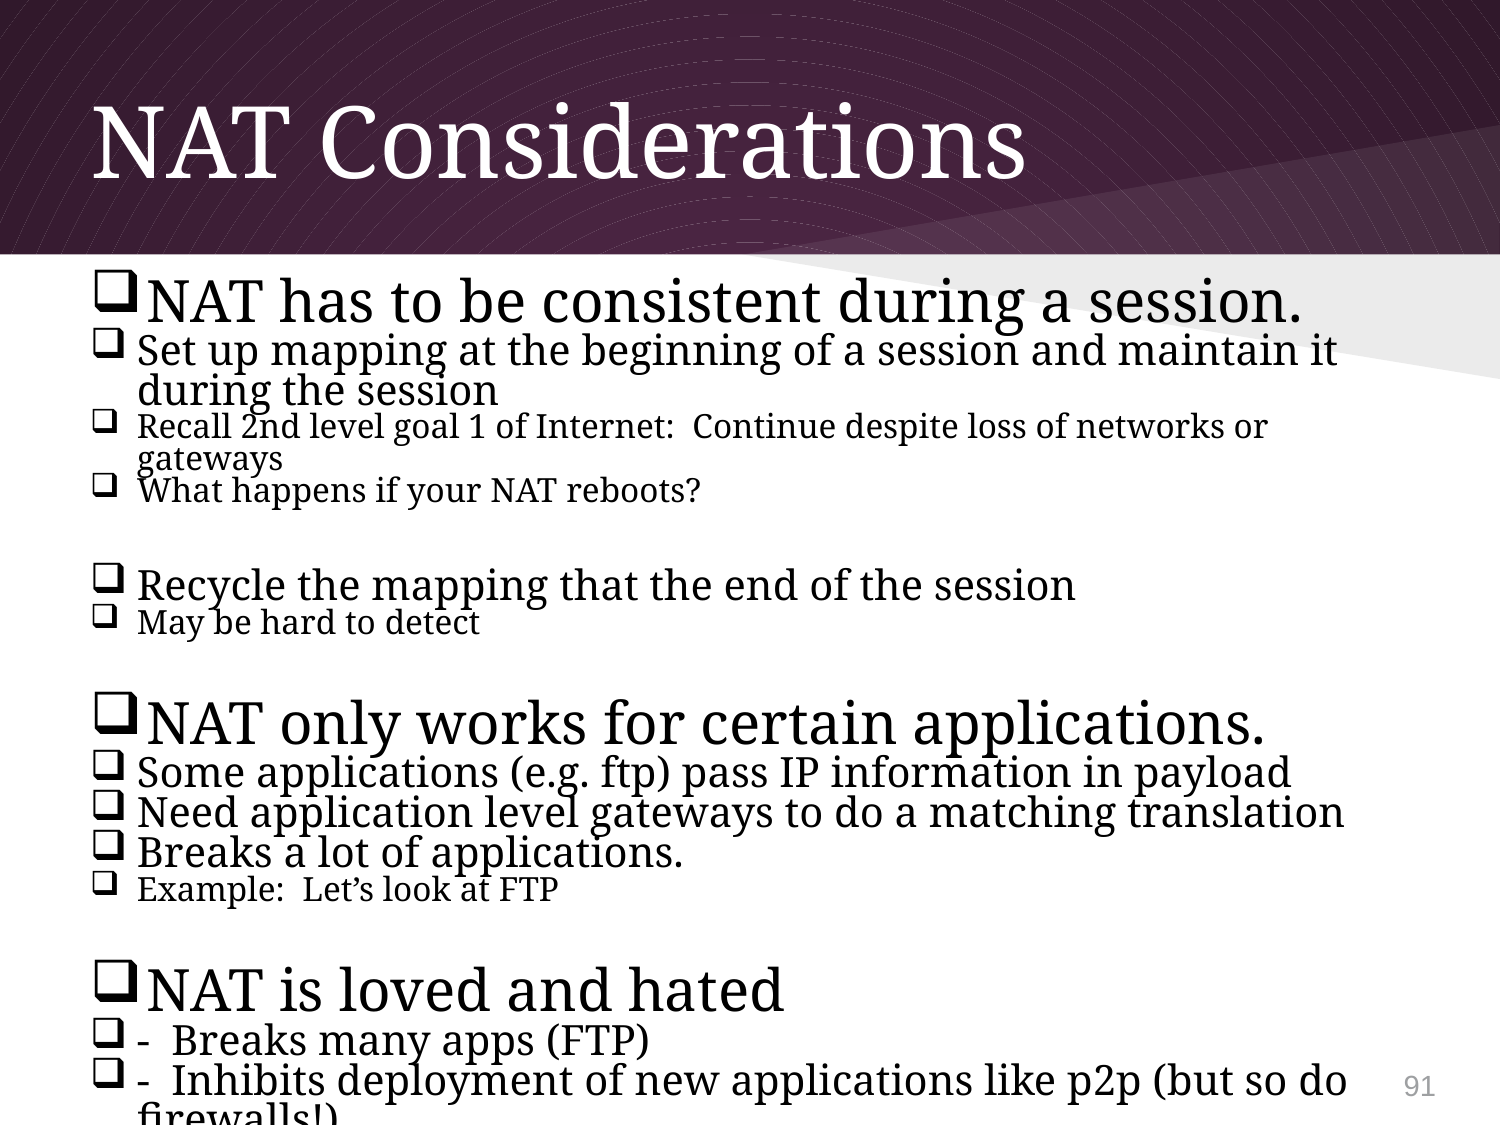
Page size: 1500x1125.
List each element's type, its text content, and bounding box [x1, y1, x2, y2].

title NAT Considerations [75, 45, 1425, 233]
slide_number 90 [1389, 1060, 1500, 1106]
list NAT has to be consistent during a session. Set up mapping at the beginning of a session and maintain it during the session Recall 2nd level goal 1 of Internet: Continue despite loss of networks or gateways What happens if your NAT reboots? Recycle the mapping that the end of the session May be hard to detect NAT only works for certain applications. Some applications (e.g. ftp) pass IP information in payload Need application level gateways to do a matching translation Breaks a lot of applications. Example: Let’s look at FTP NAT is loved and hated - Breaks many apps (FTP) - Inhibits deployment of new applications like p2p (but so do firewalls!) + Little NAT boxes make home networking simple. + Saves addresses. Makes allocation simple. [75, 262, 1425, 1078]
